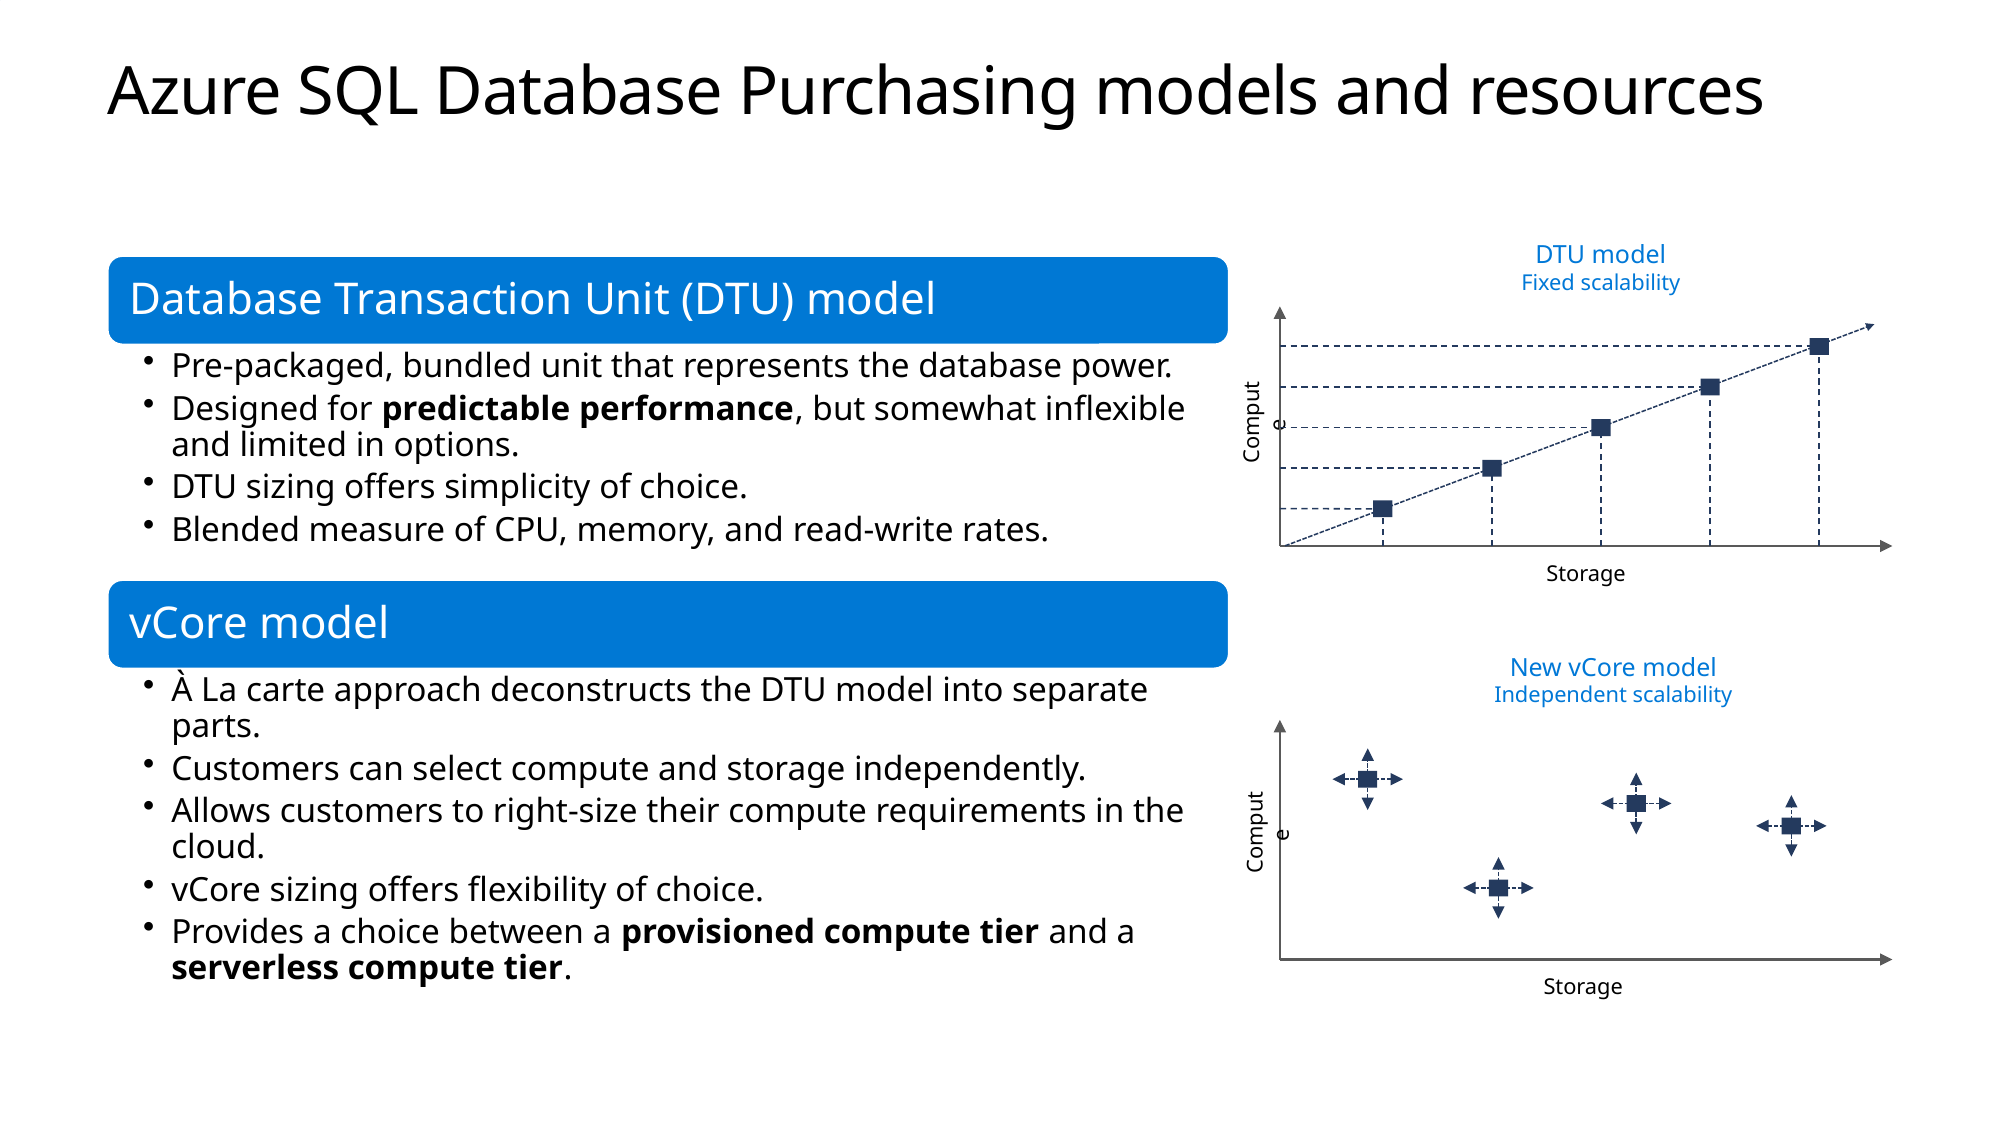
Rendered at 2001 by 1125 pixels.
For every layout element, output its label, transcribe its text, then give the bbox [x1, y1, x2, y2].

title Azure SQL Database Purchasing models and resources [107, 52, 1893, 129]
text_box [1229, 230, 1893, 996]
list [107, 230, 1229, 1022]
